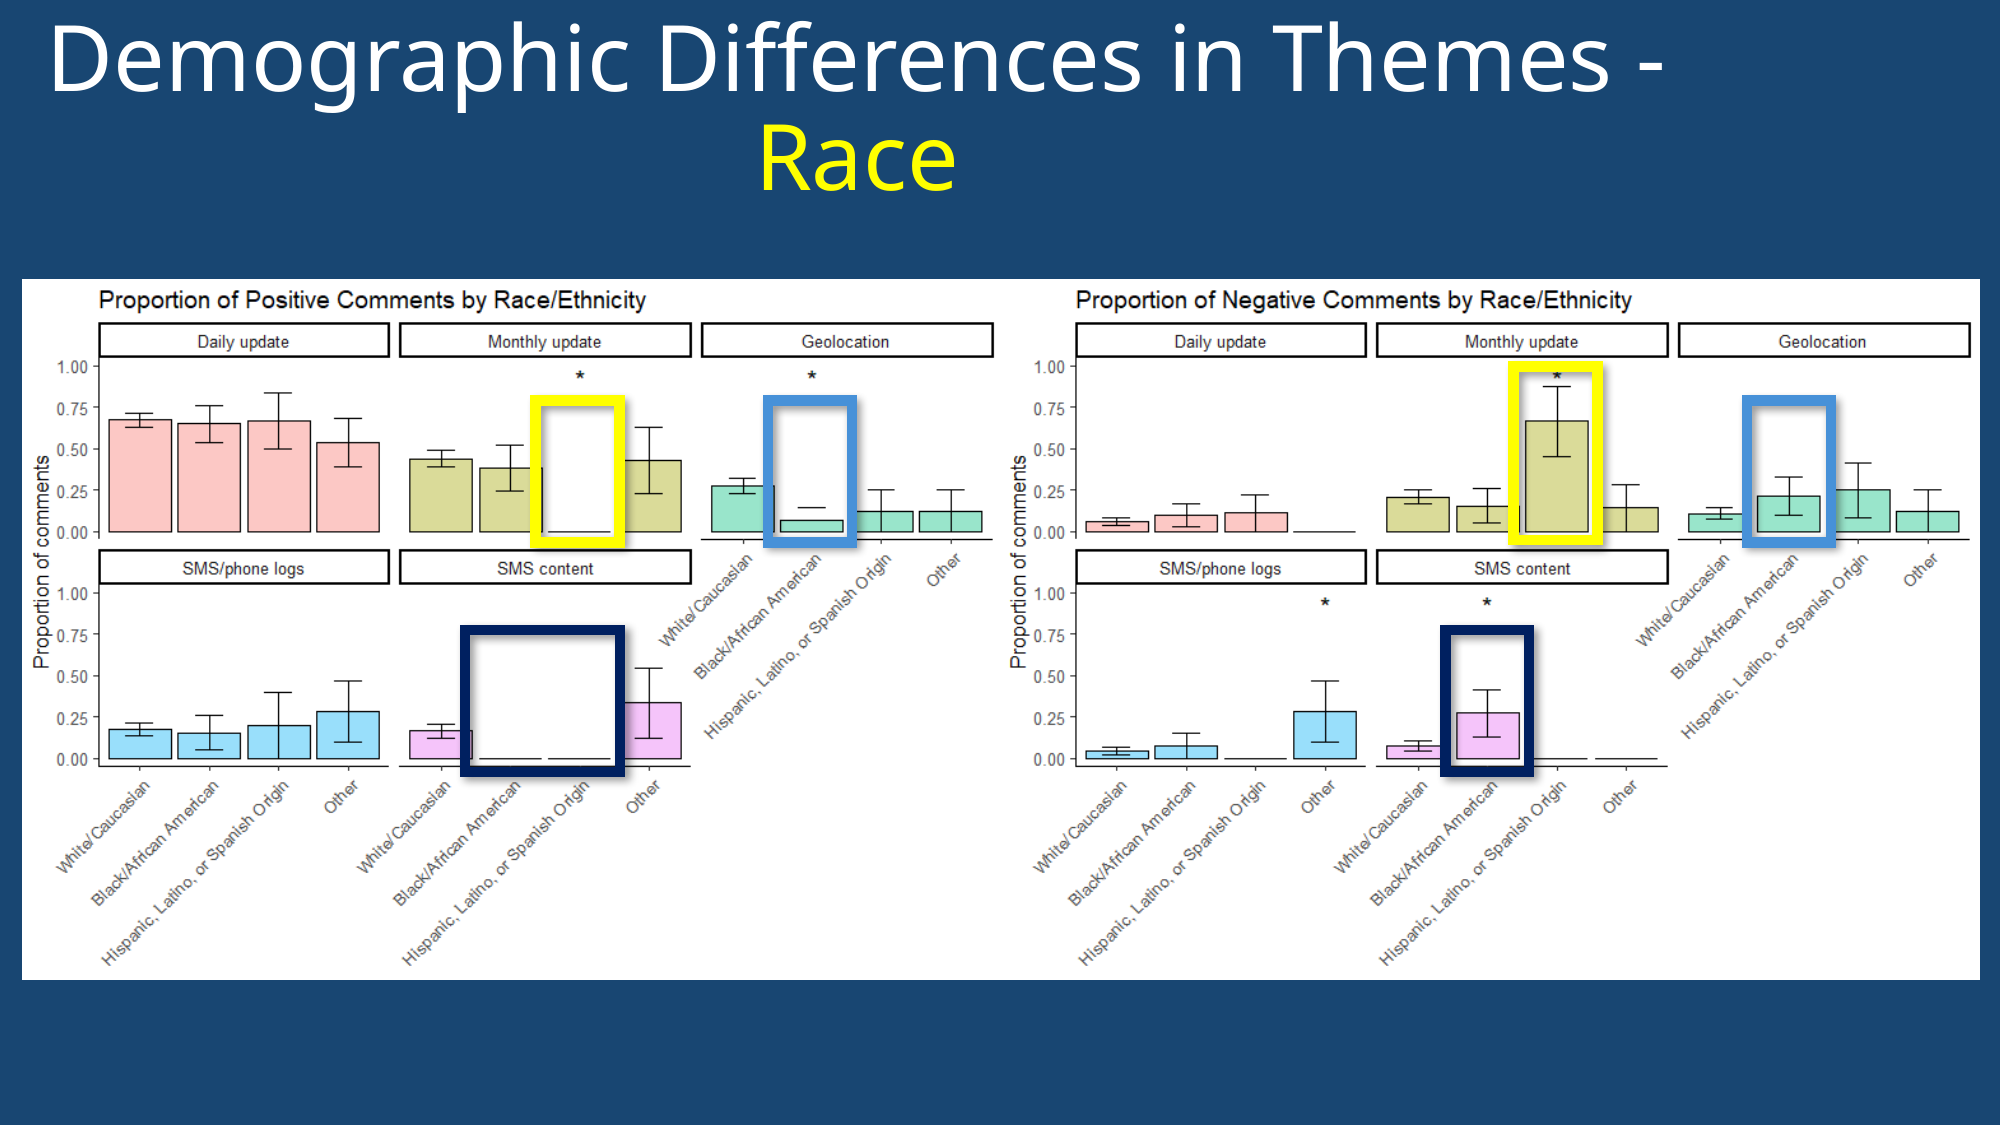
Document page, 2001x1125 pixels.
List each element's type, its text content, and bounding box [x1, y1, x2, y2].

text_box Demographic Differences in Themes - Race [22, 0, 1693, 218]
picture [21, 279, 1981, 981]
text_box [0, 0, 2000, 1125]
